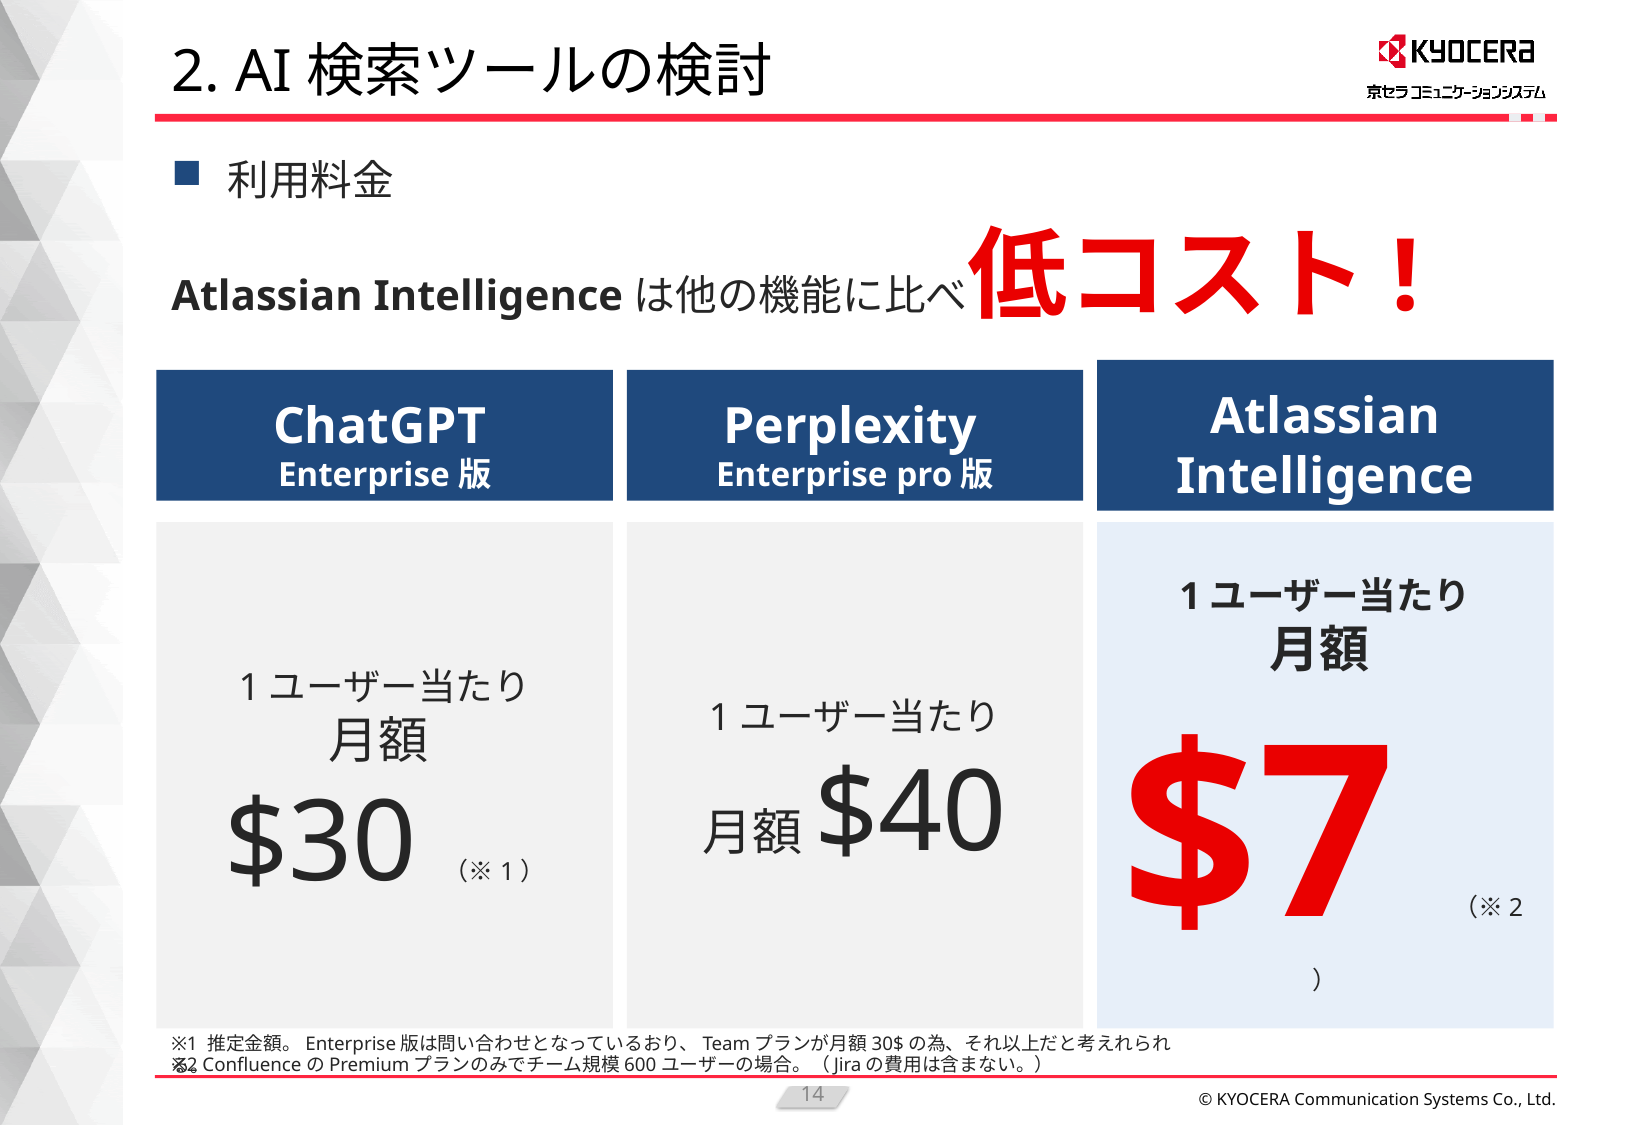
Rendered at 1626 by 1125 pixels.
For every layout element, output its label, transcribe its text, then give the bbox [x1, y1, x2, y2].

text_box 利用料金 [156, 146, 896, 203]
text_box Perplexity Enterprise pro版 [626, 369, 1084, 501]
text_box 1ユーザー当たり 月額$30（※1） [154, 520, 615, 1030]
text_box Atlassian Intelligenceは他の機能に比べ低コスト! [156, 203, 1554, 338]
slide_number 14 [629, 1084, 996, 1125]
title 2. AI検索ツールの検討 [156, 20, 1337, 125]
text_box 1ユーザー当たり 月額$7（※2） [1095, 520, 1556, 1030]
picture [0, 0, 123, 1125]
text_box 1ユーザー当たり 月額$40 [625, 520, 1085, 1024]
text_box ※1 推定金額。Enterprise版は問い合わせとなっているおり、Teamプランが月額30$の為、それ以上だと考えれられる。 [156, 1024, 1208, 1045]
text_box Atlassian Intelligence [1097, 359, 1554, 511]
text_box ChatGPT Enterprise版 [156, 369, 613, 501]
text_box ※2 ConfluenceのPremiumプランのみでチーム規模600ユーザーの場合。（Jiraの費用は含まない。） [156, 1045, 1208, 1083]
picture [1347, 24, 1565, 108]
